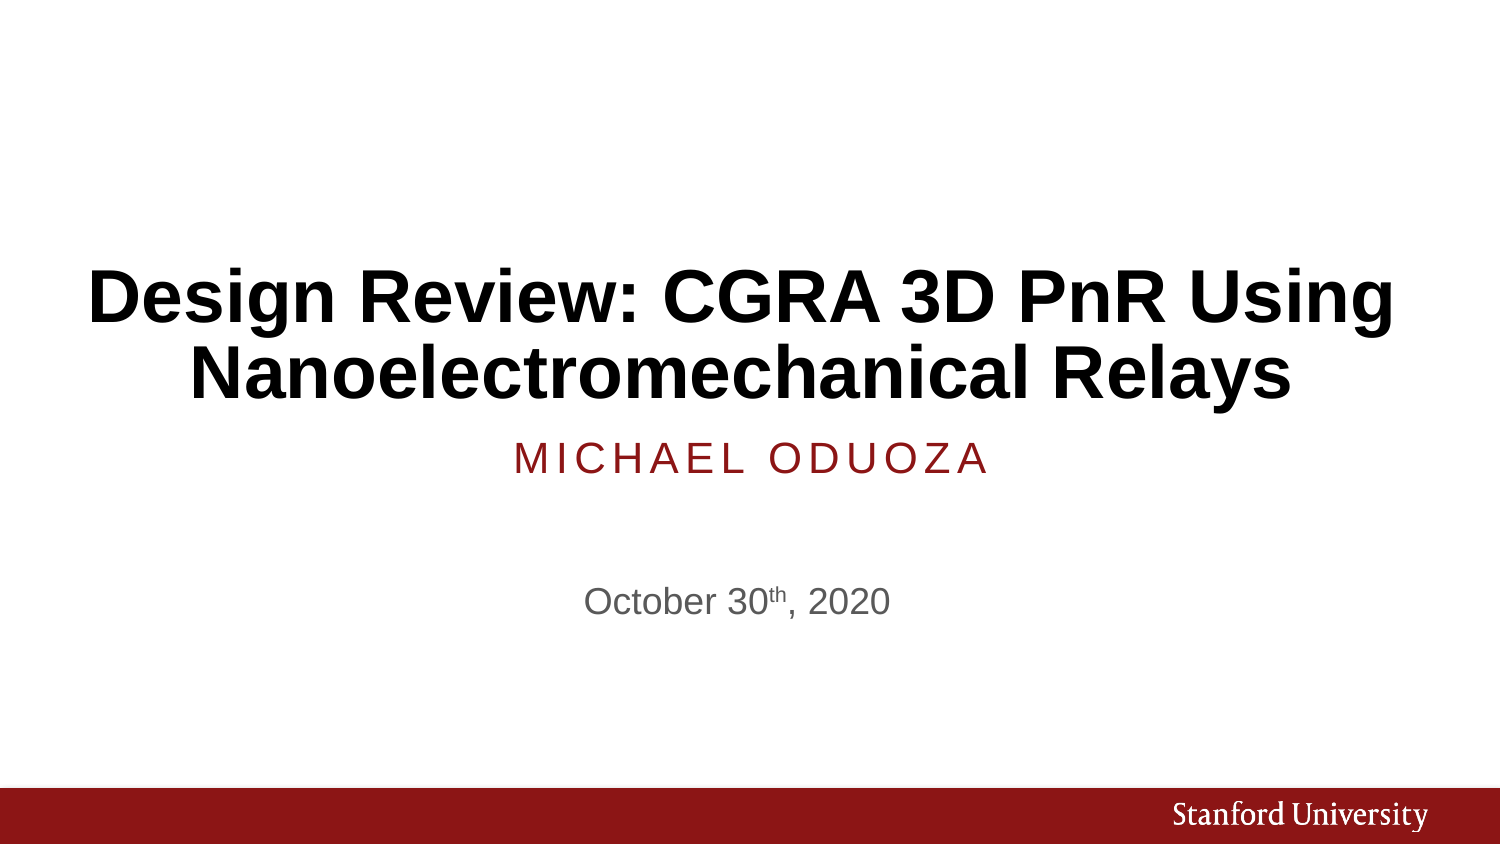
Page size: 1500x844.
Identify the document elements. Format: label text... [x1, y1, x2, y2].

subtitle Michael Oduoza [75, 421, 1425, 498]
list October 30th, 2020 [240, 551, 1235, 648]
title Design Review: CGRA 3D PnR Using Nanoelectromechanical Relays [75, 320, 1425, 421]
